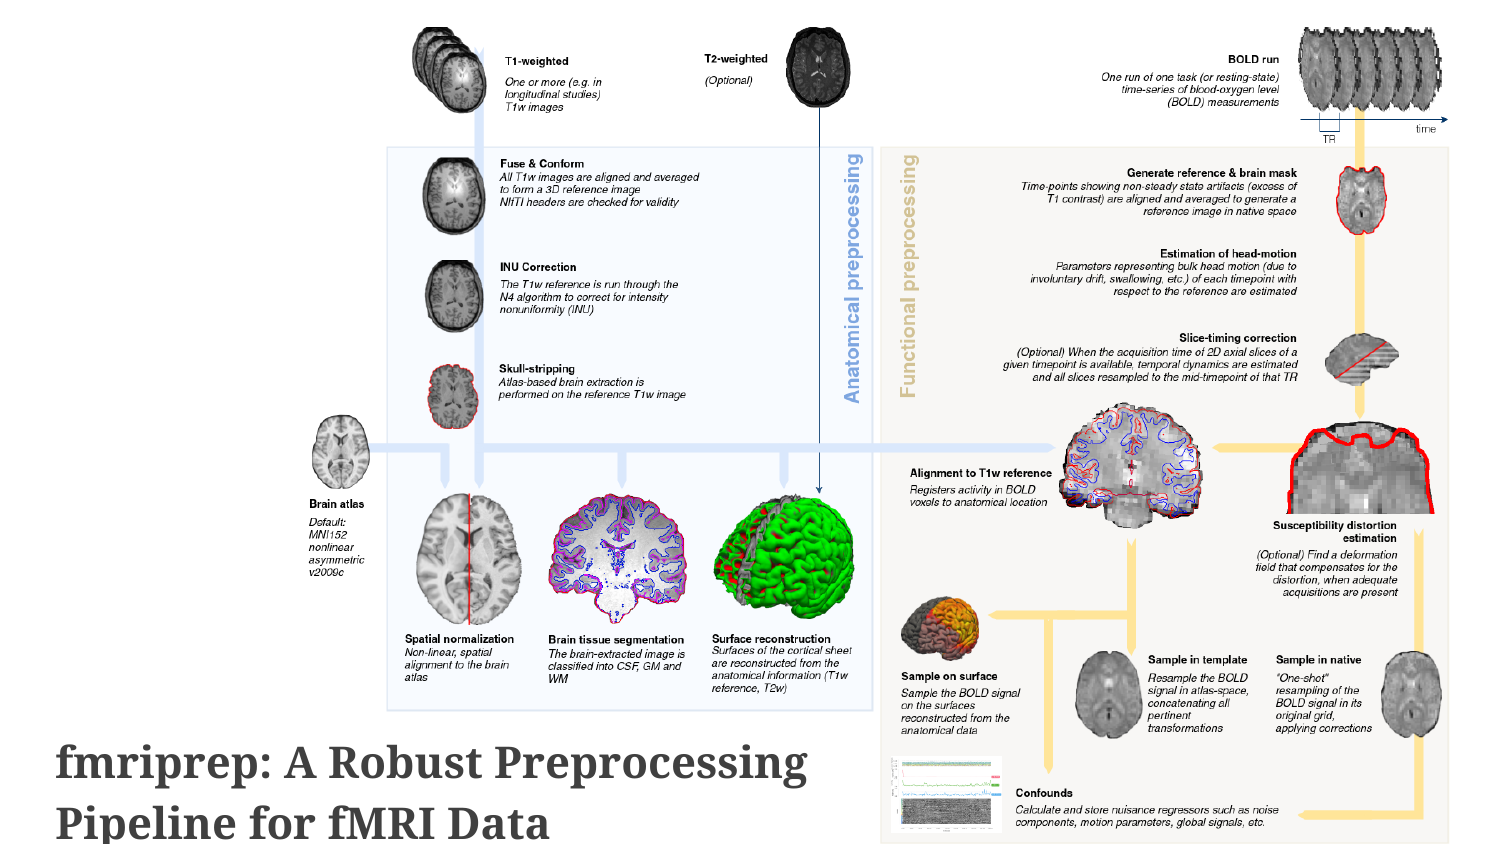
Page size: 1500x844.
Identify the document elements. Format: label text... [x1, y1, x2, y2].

picture [307, 26, 1455, 844]
list fmriprep: A Robust Preprocessing Pipeline for fMRI Data [40, 712, 302, 809]
